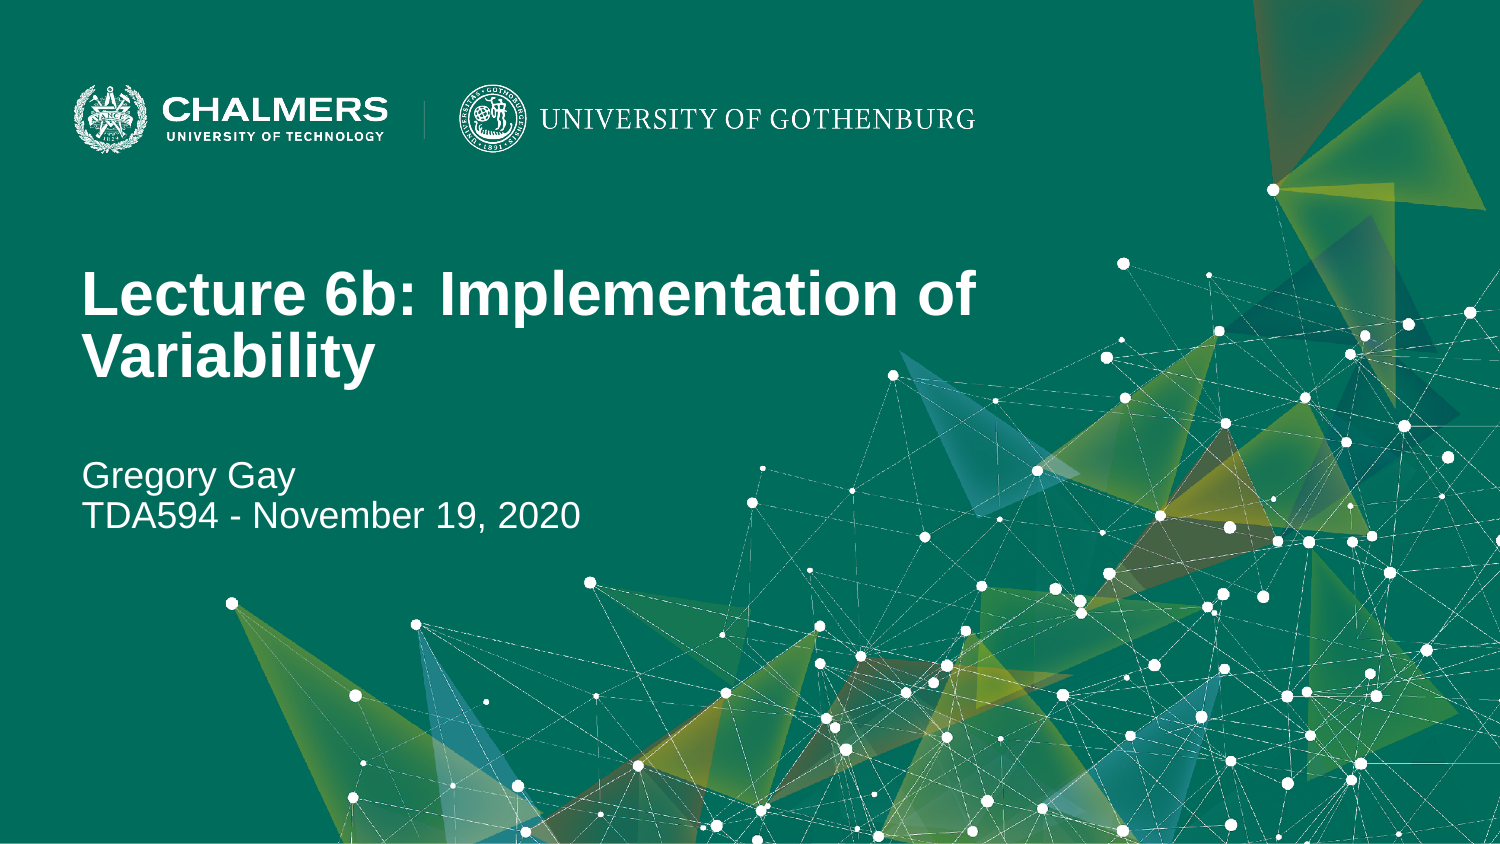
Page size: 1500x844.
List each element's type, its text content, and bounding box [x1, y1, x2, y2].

list Lecture 6b: Implementation of Variability [66, 249, 1106, 441]
list Gregory Gay TDA594 - November 19, 2020 [66, 448, 888, 519]
picture [17, 0, 1500, 844]
